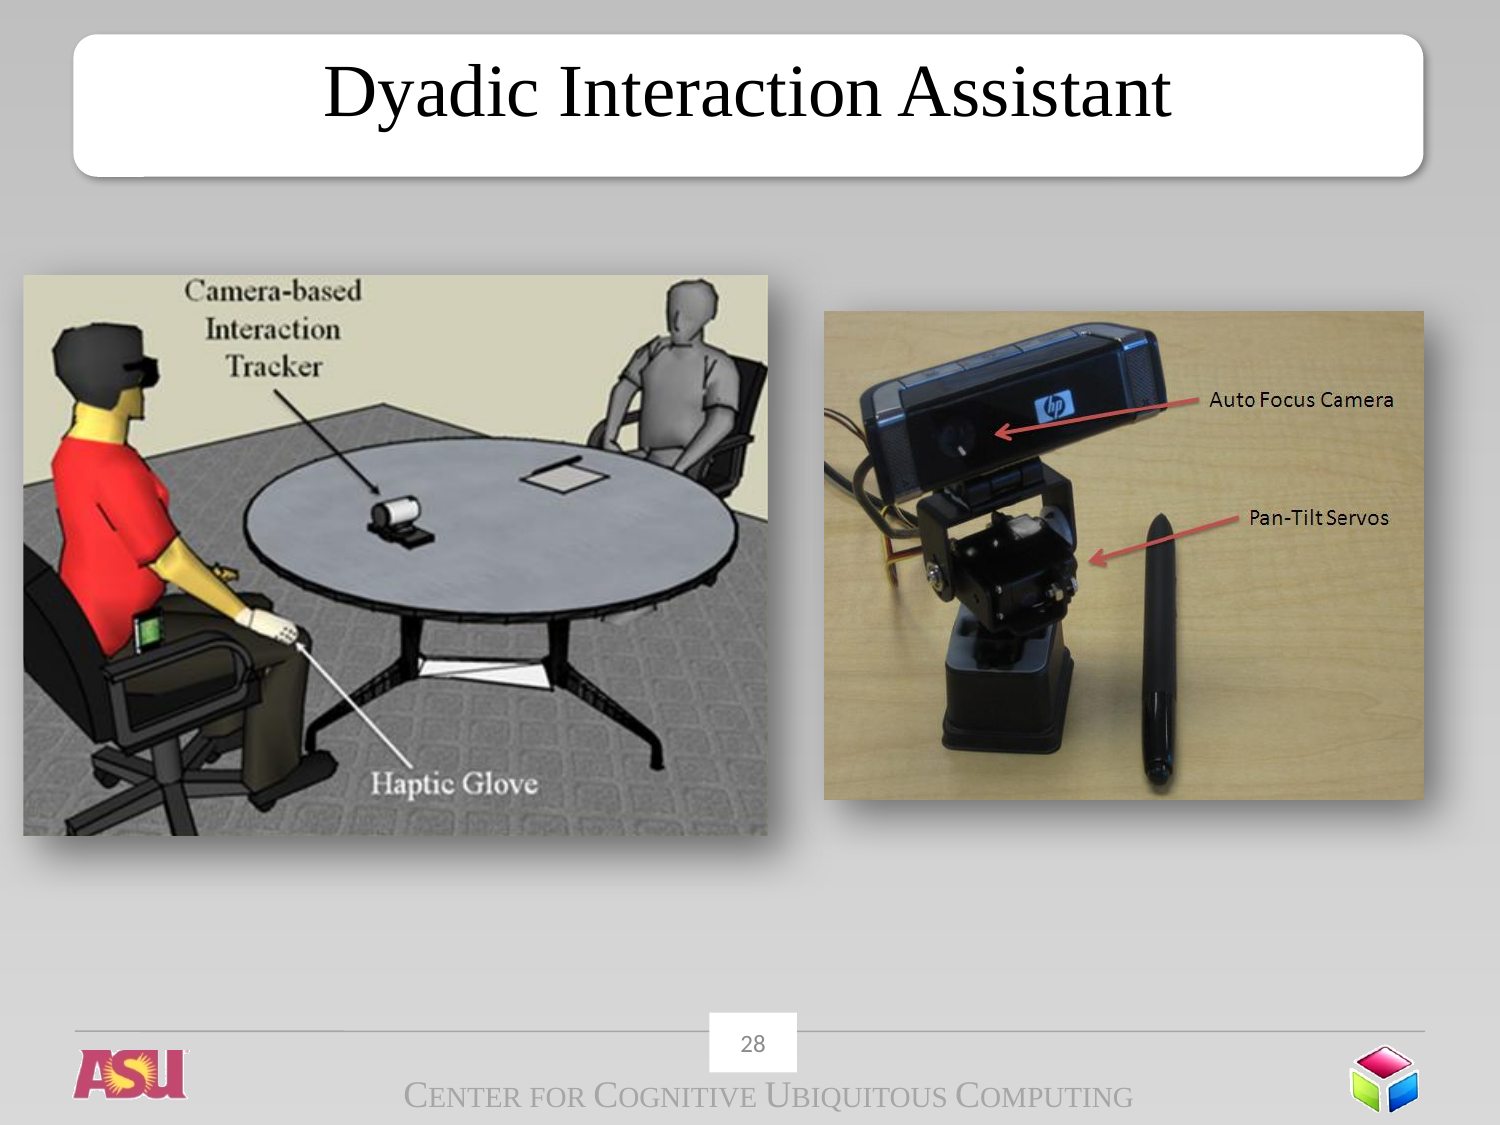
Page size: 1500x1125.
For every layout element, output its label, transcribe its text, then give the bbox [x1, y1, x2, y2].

picture [824, 311, 1424, 800]
picture [23, 274, 768, 837]
slide_number 28 [709, 1012, 797, 1073]
title Dyadic Interaction Assistant [73, 34, 1424, 177]
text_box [59, 1050, 200, 1100]
